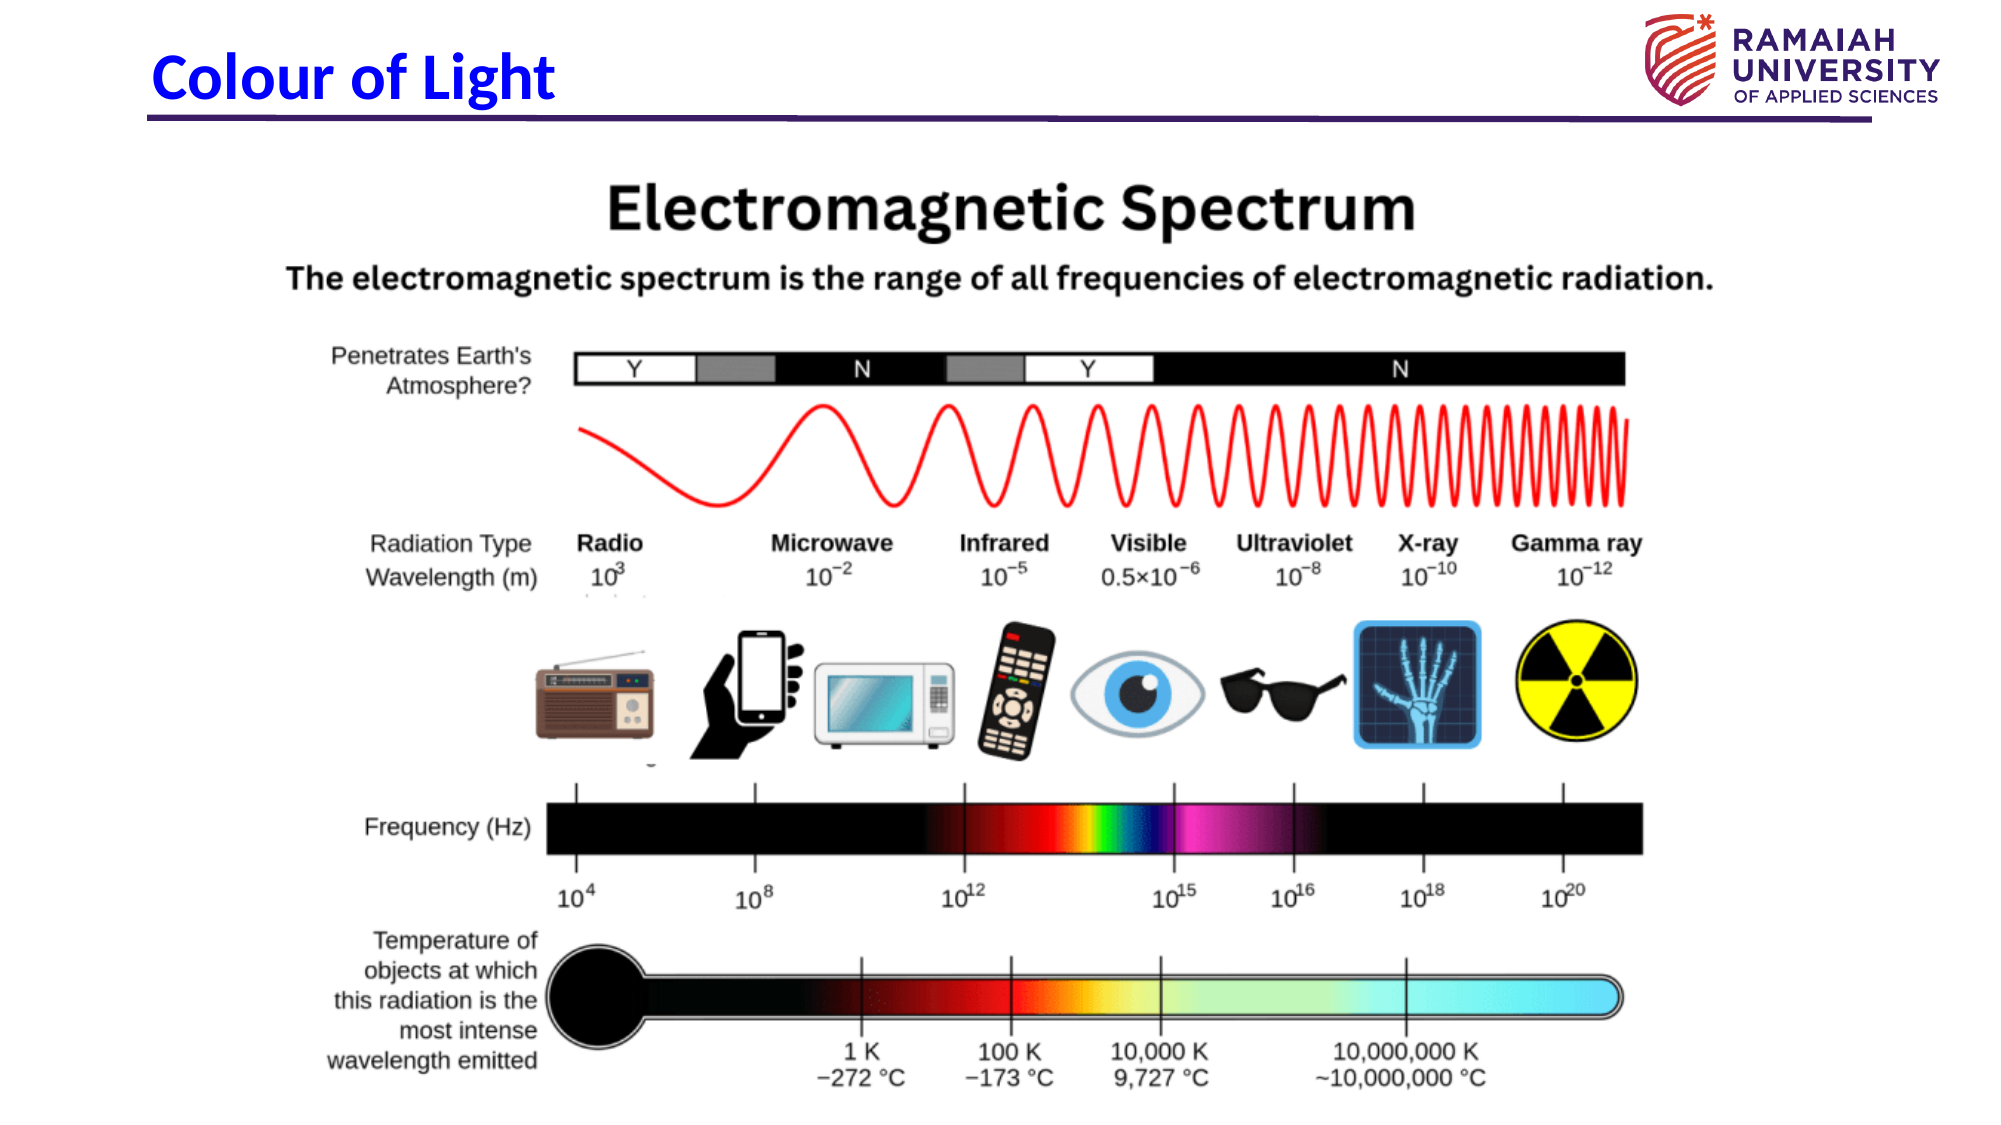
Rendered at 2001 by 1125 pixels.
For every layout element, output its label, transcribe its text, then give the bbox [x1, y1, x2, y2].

title Colour of Light [137, 0, 1494, 172]
picture [241, 142, 1759, 1094]
